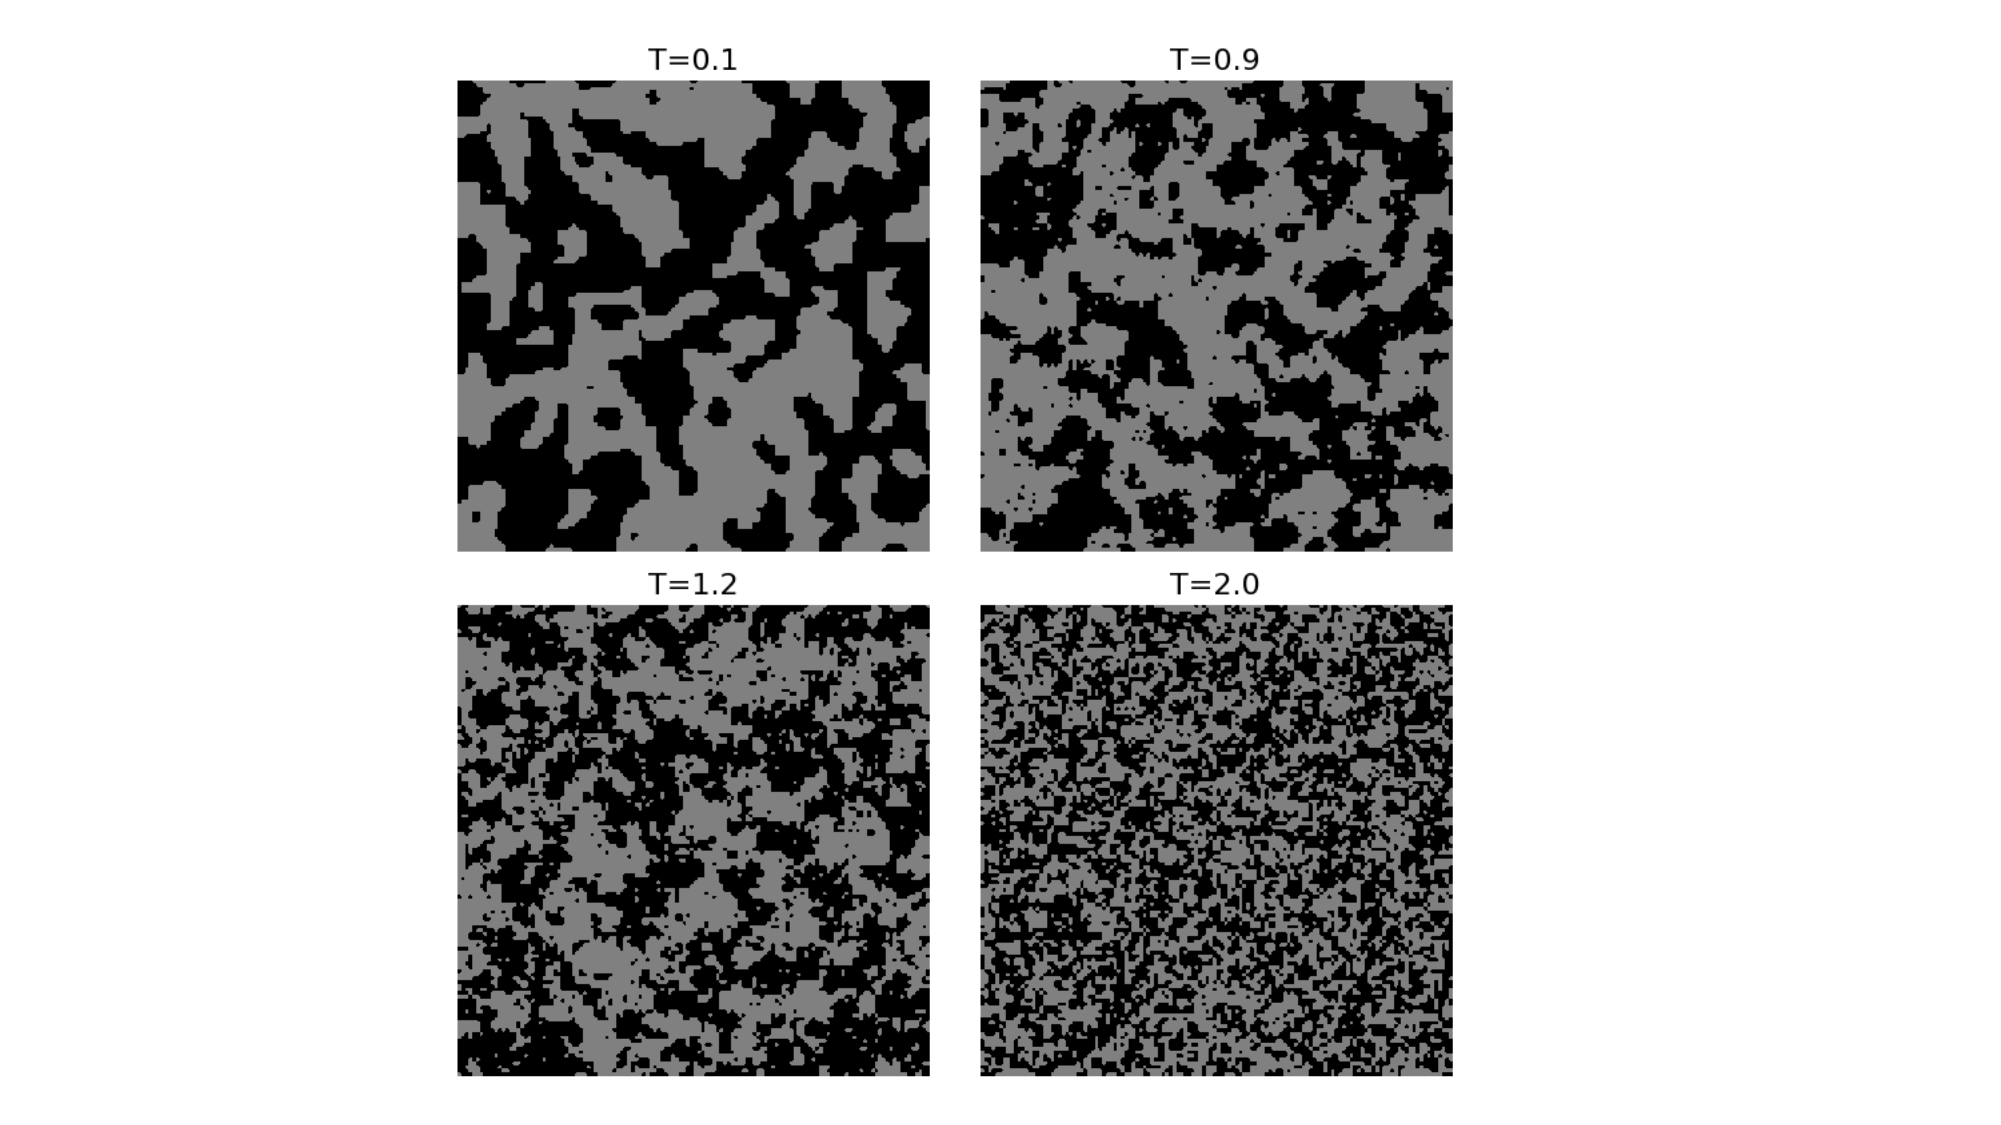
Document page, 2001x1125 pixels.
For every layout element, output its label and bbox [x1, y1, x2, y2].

picture [451, 42, 1457, 1083]
